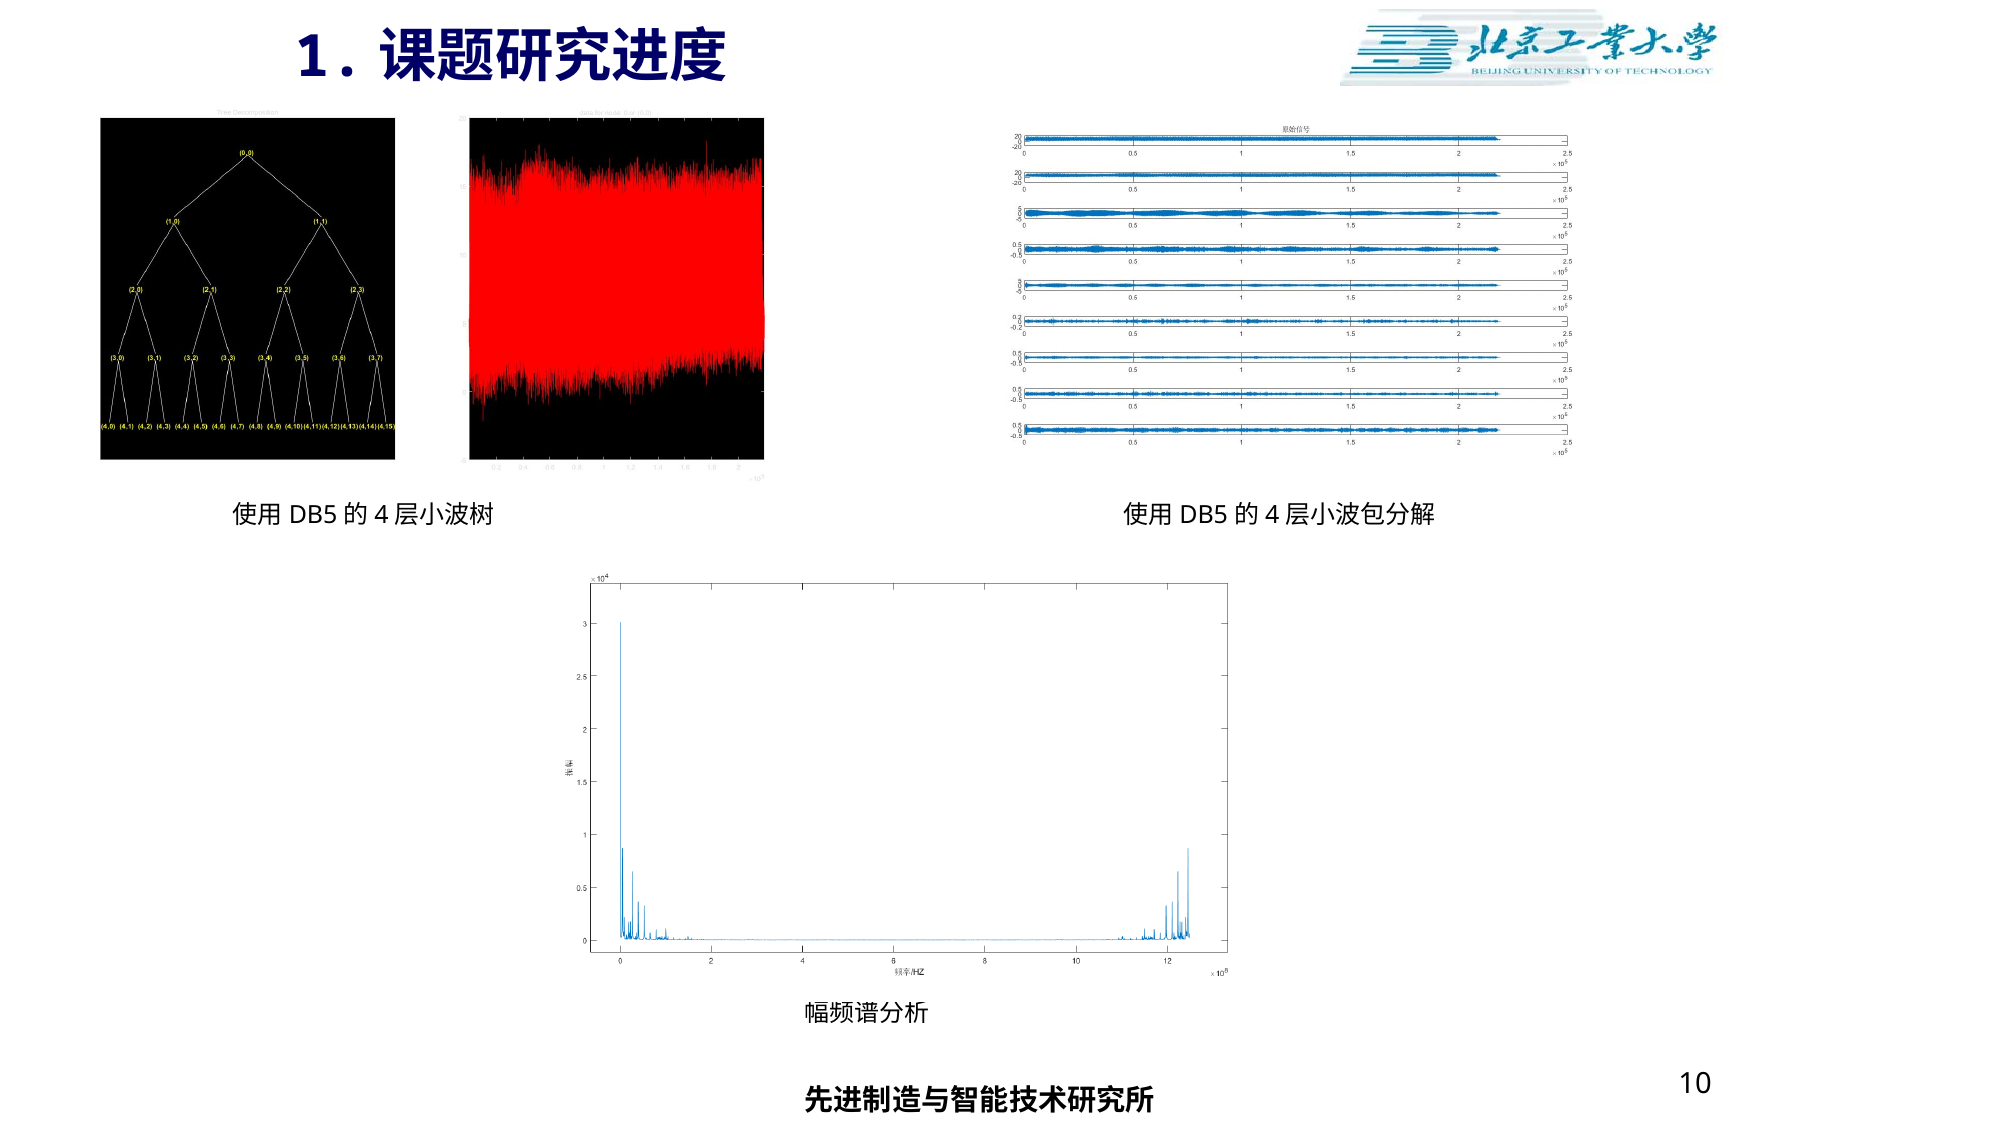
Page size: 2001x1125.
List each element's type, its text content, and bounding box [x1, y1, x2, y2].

text_box 使用DB5的4层小波包分解 [1108, 492, 1459, 536]
text_box 使用DB5的4层小波树 [217, 492, 568, 536]
text_box 10 [1376, 1057, 1727, 1125]
picture [933, 106, 1634, 492]
picture [483, 549, 1306, 1002]
text_box 1.课题研究进度 [279, 10, 743, 85]
text_box 幅频谱分析 [789, 1002, 1000, 1034]
text_box 先进制造与智能技术研究所 [789, 1034, 1177, 1124]
picture [63, 85, 801, 492]
picture [1340, 9, 1729, 86]
